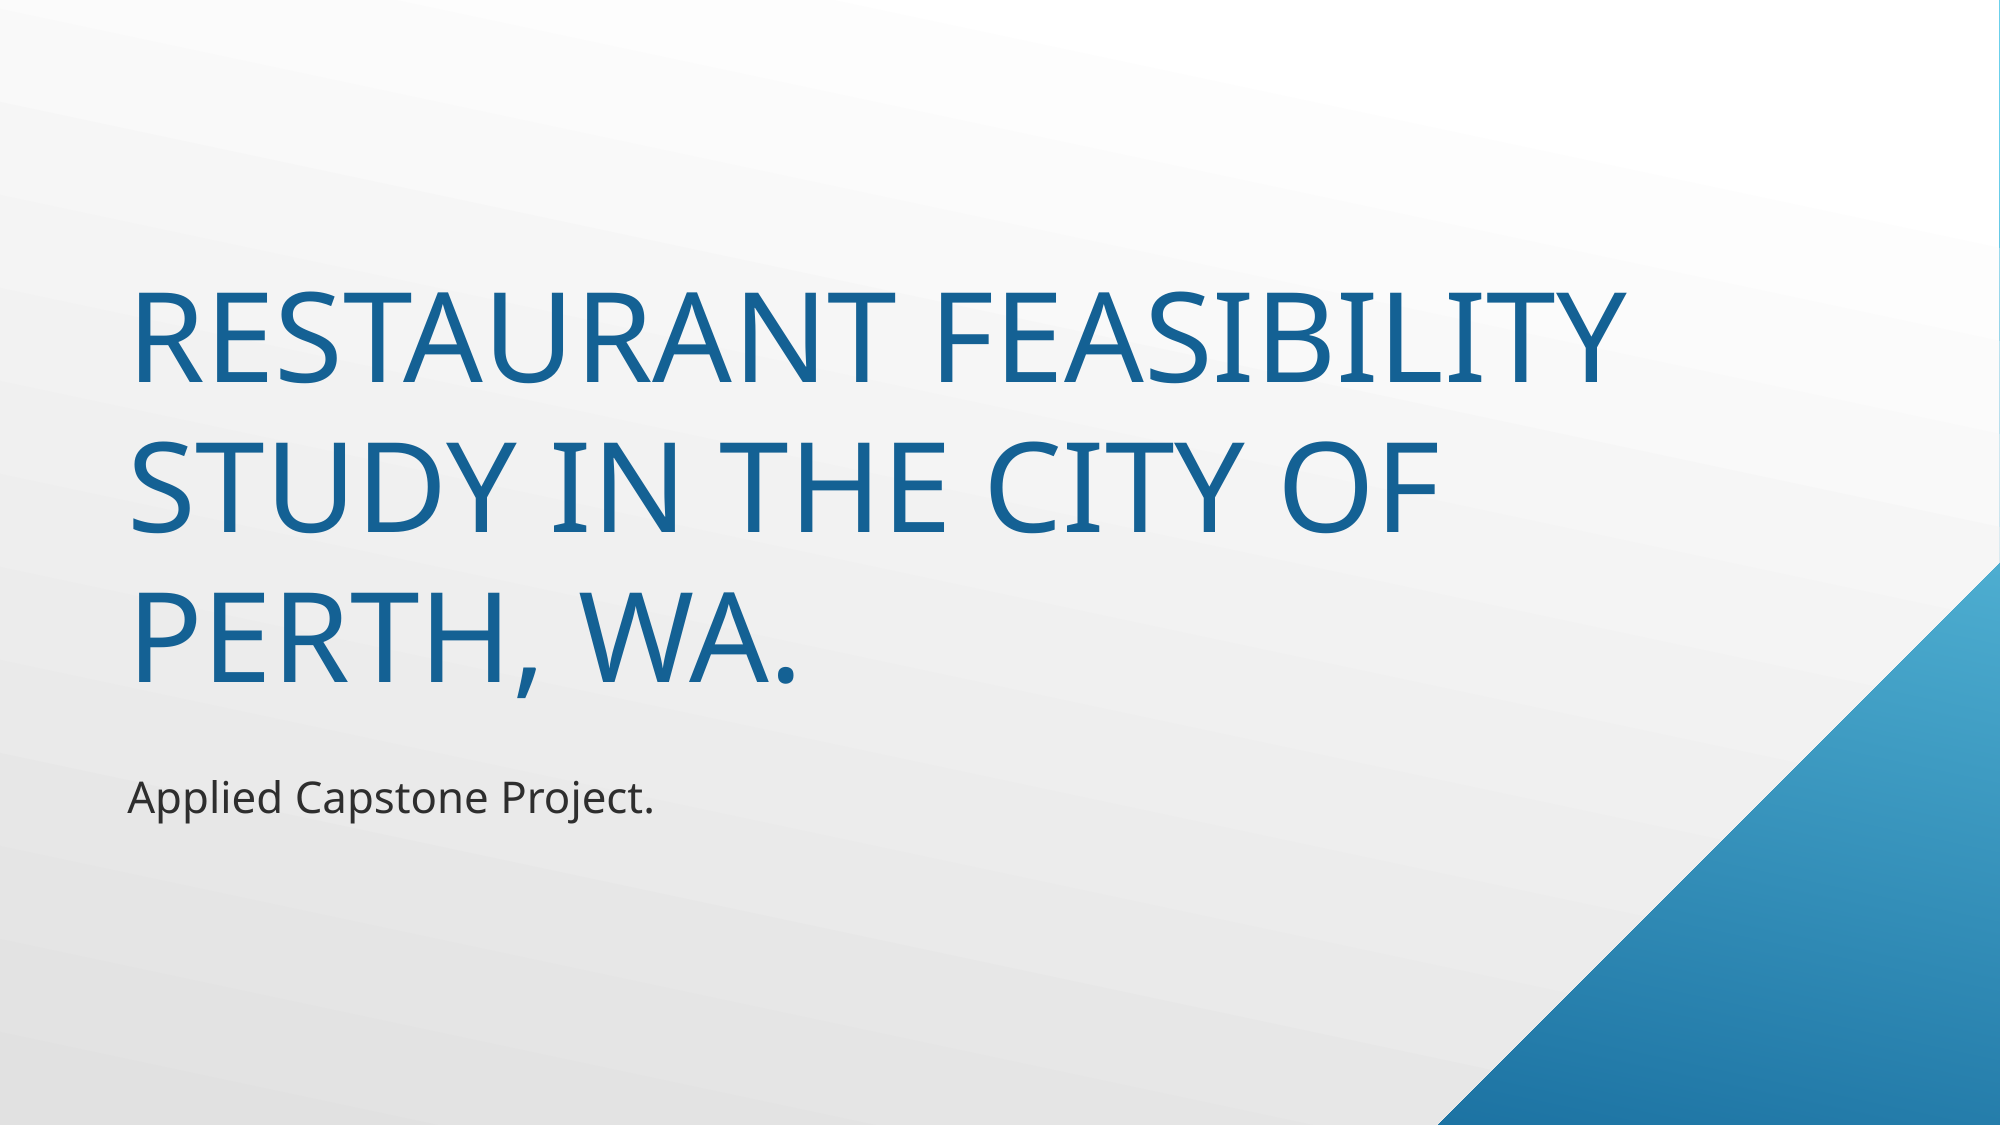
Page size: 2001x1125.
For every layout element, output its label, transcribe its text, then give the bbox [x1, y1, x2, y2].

title Restaurant Feasibility Study in the City of Perth, WA. [112, 112, 1700, 716]
text_box [0, 0, 2000, 1125]
subtitle Applied Capstone Project. [112, 762, 1262, 950]
text_box [1440, 565, 2000, 1125]
